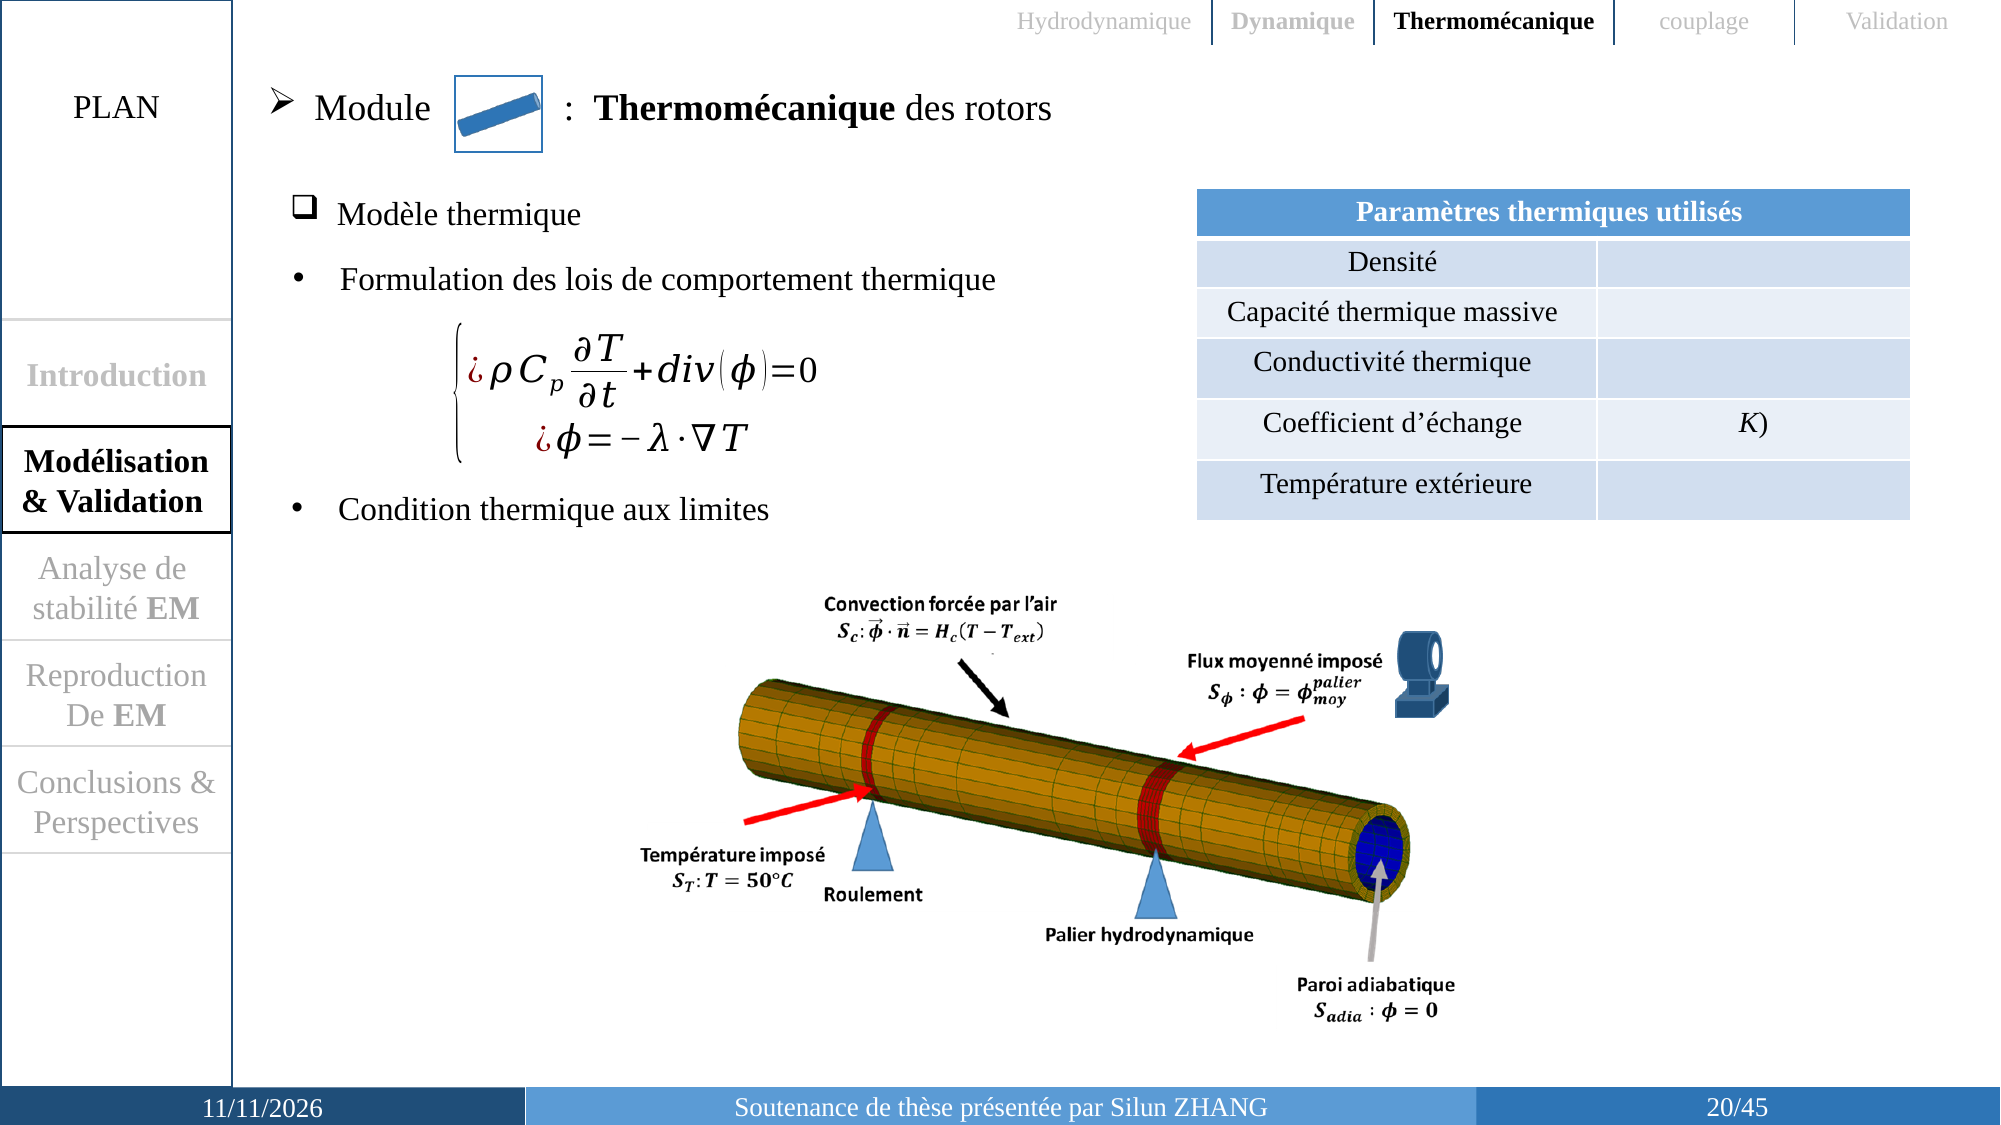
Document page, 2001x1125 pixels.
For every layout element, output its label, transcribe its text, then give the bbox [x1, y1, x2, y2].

table_header Hydrodynamique [996, 0, 1211, 45]
text_box [454, 75, 543, 153]
slide_number 20/45 [1477, 1087, 2000, 1125]
table_header Validation [1795, 0, 2000, 45]
text_box Module : Thermomécanique des rotors [252, 75, 454, 136]
text_box Modèle thermique [275, 184, 597, 240]
text_box [0, 0, 233, 1087]
table_header Thermomécanique [1375, 0, 1613, 45]
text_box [619, 579, 1475, 1032]
text_box Module : Thermomécanique des rotors [543, 75, 1091, 136]
text_box Condition thermique aux limites [276, 479, 786, 535]
picture [457, 92, 541, 137]
table_header couplage [1615, 0, 1794, 45]
footer Soutenance de thèse présentée par Silun ZHANG [526, 1087, 1477, 1125]
text_box Formulation des lois de comportement thermique [278, 250, 1013, 305]
table_header Dynamique [1213, 0, 1373, 45]
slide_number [0, 1087, 525, 1125]
